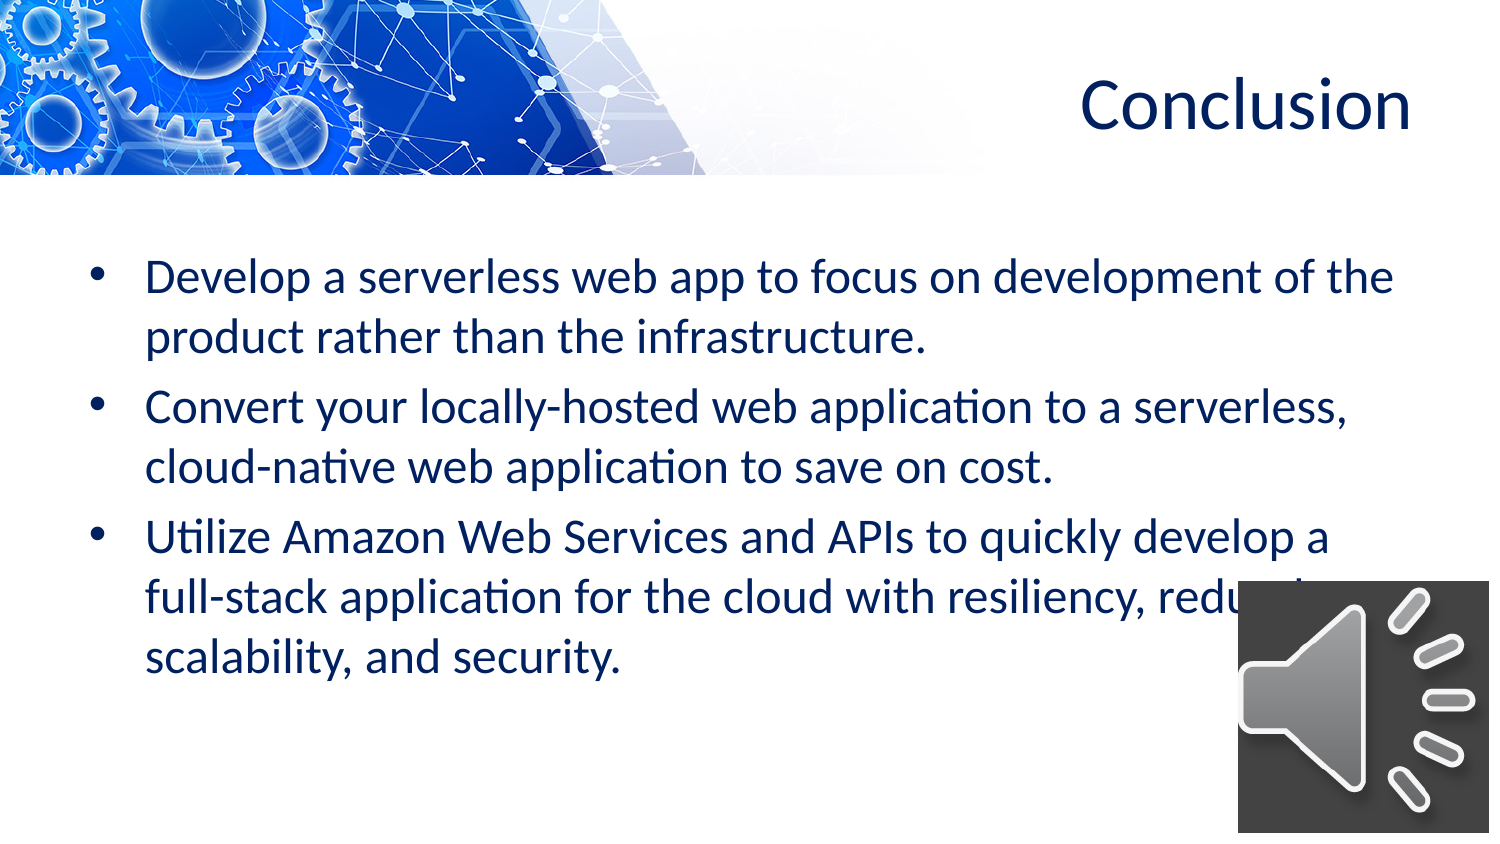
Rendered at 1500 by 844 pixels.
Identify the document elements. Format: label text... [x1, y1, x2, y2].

list Develop a serverless web app to focus on development of the product rather than the infrastructure. Convert your locally-hosted web application to a serverless, cloud-native web application to save on cost. Utilize Amazon Web Services and APIs to quickly develop a full-stack application for the cloud with resiliency, redundancy, scalability, and security. [73, 235, 1429, 844]
picture [0, 0, 1500, 844]
title Conclusion [73, 36, 1429, 162]
